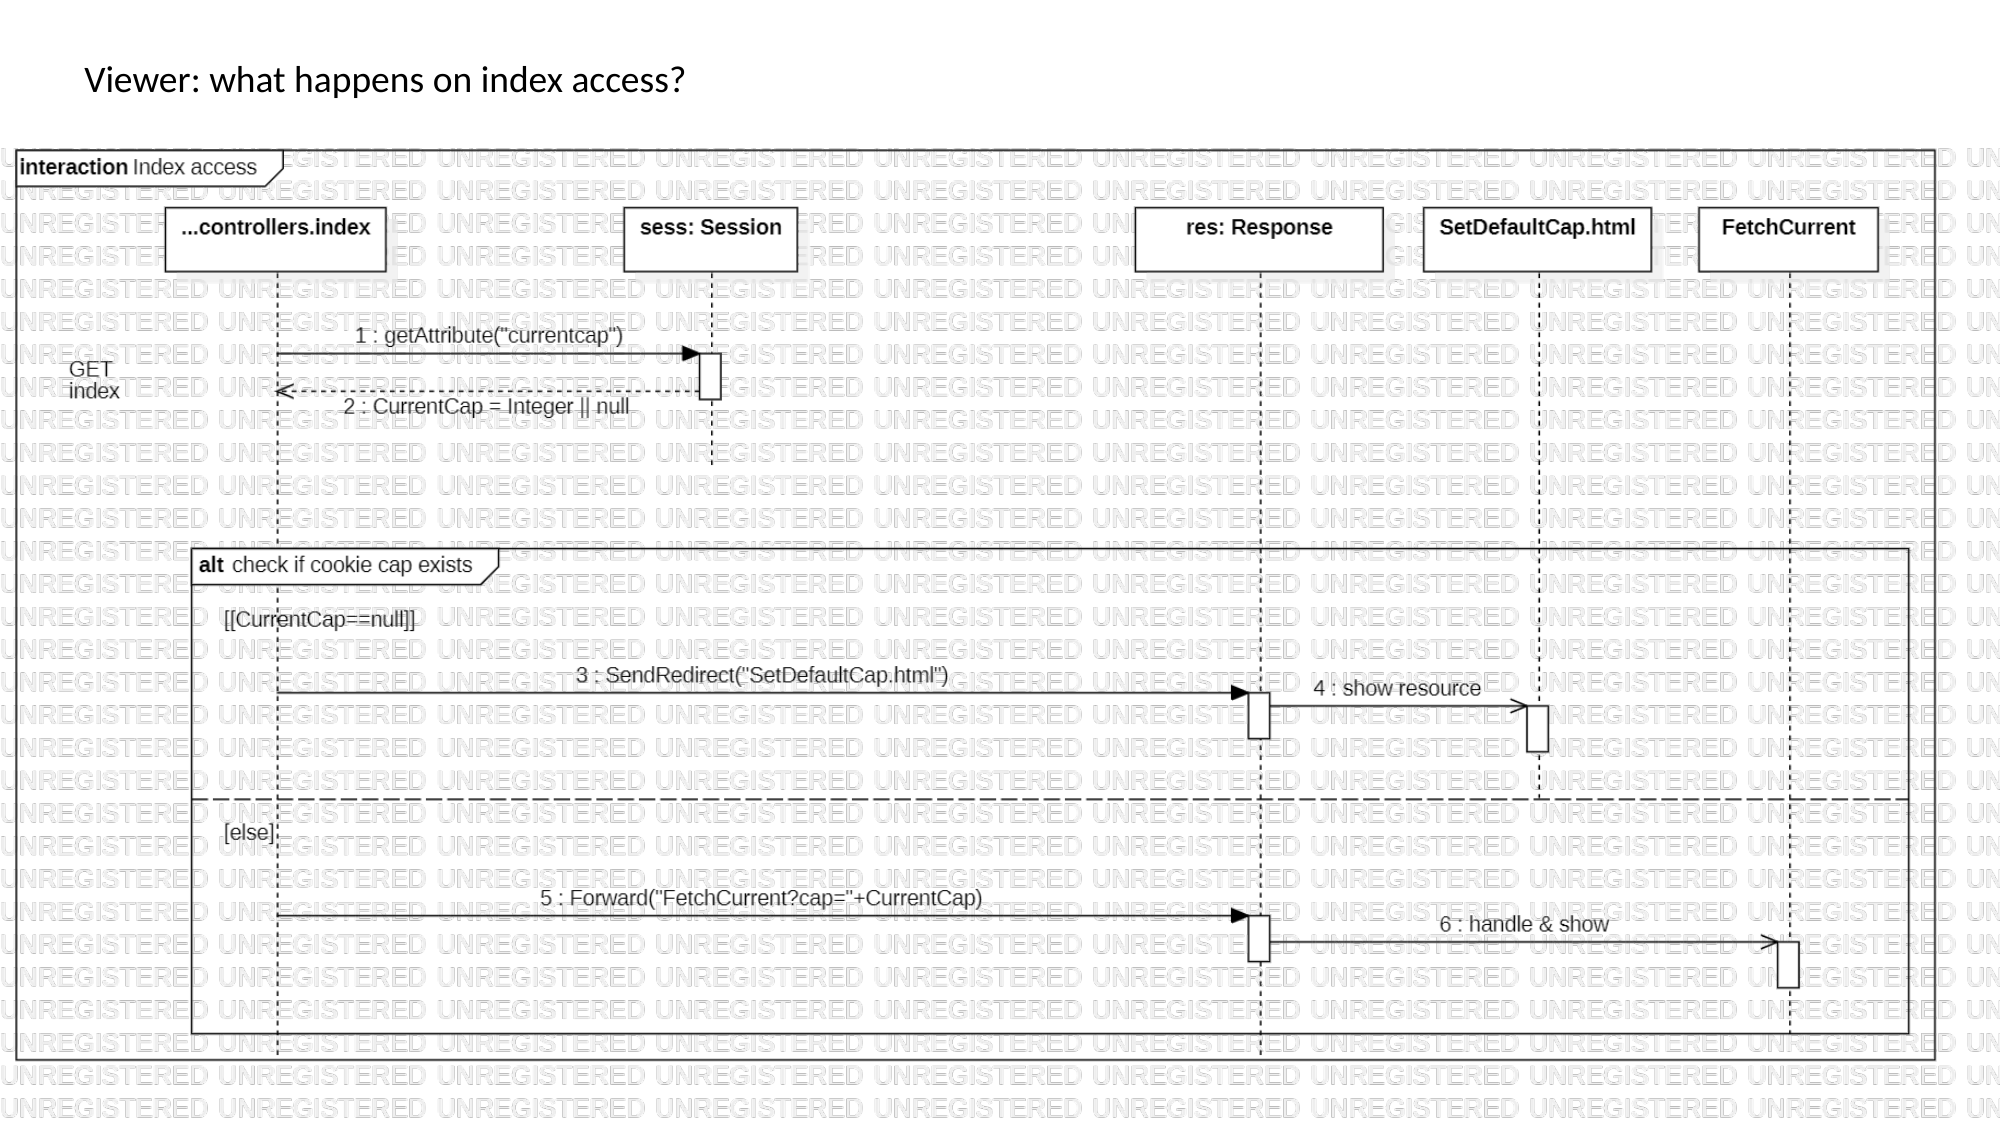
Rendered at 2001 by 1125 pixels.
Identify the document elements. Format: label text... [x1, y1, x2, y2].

text_box Viewer: what happens on index access? [69, 47, 703, 108]
picture [0, 134, 2000, 1125]
